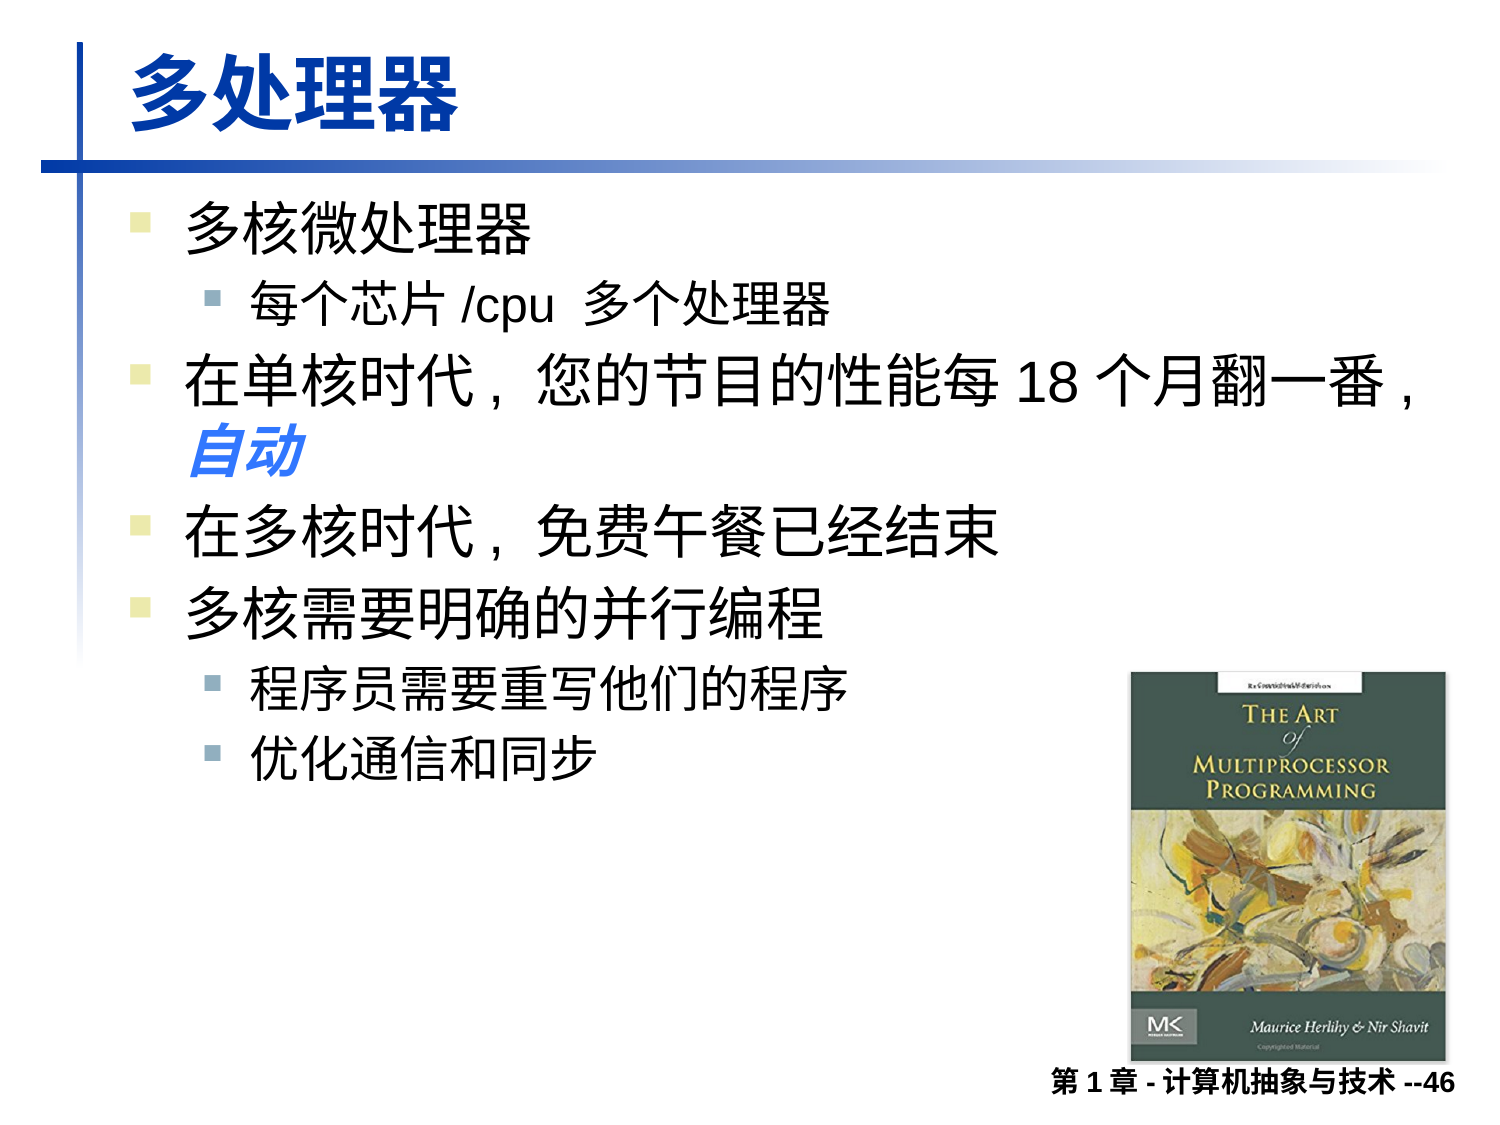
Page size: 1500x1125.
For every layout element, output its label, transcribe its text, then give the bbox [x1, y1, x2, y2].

picture [1127, 668, 1454, 1066]
title 多处理器 [112, 32, 1468, 149]
list 多核微处理器 每个芯片/cpu 多个处理器 在单核时代, 您的节目的性能每18个月翻一番,自动 在多核时代, 免费午餐已经结束 多核需要明确的并行编程 程序员需要重写他们的程序 优化通信和同步 [112, 184, 1500, 1024]
footer 第1章-计算机抽象与技术--46 [277, 1046, 1471, 1106]
